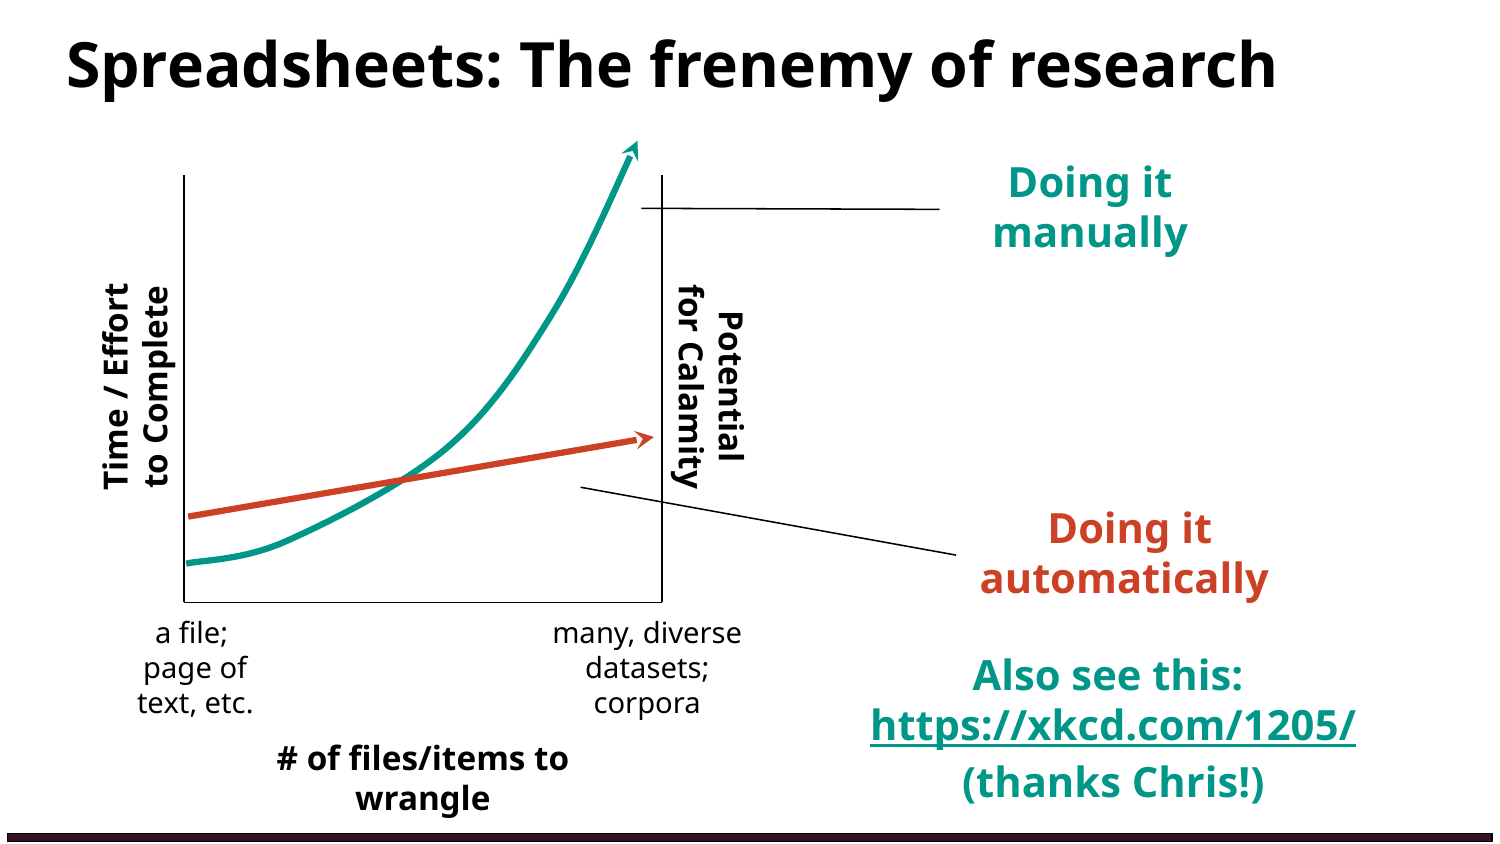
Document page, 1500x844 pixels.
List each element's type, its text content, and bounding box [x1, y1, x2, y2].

text_box Also see this: https://xkcd.com/1205/ (thanks Chris!) [812, 633, 1415, 825]
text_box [771, 486, 957, 556]
text_box Doing it manually [939, 140, 1240, 278]
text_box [78, 140, 768, 773]
text_box Doing it automatically [956, 486, 1304, 624]
title Spreadsheets: The frenemy of research [51, 10, 1449, 113]
